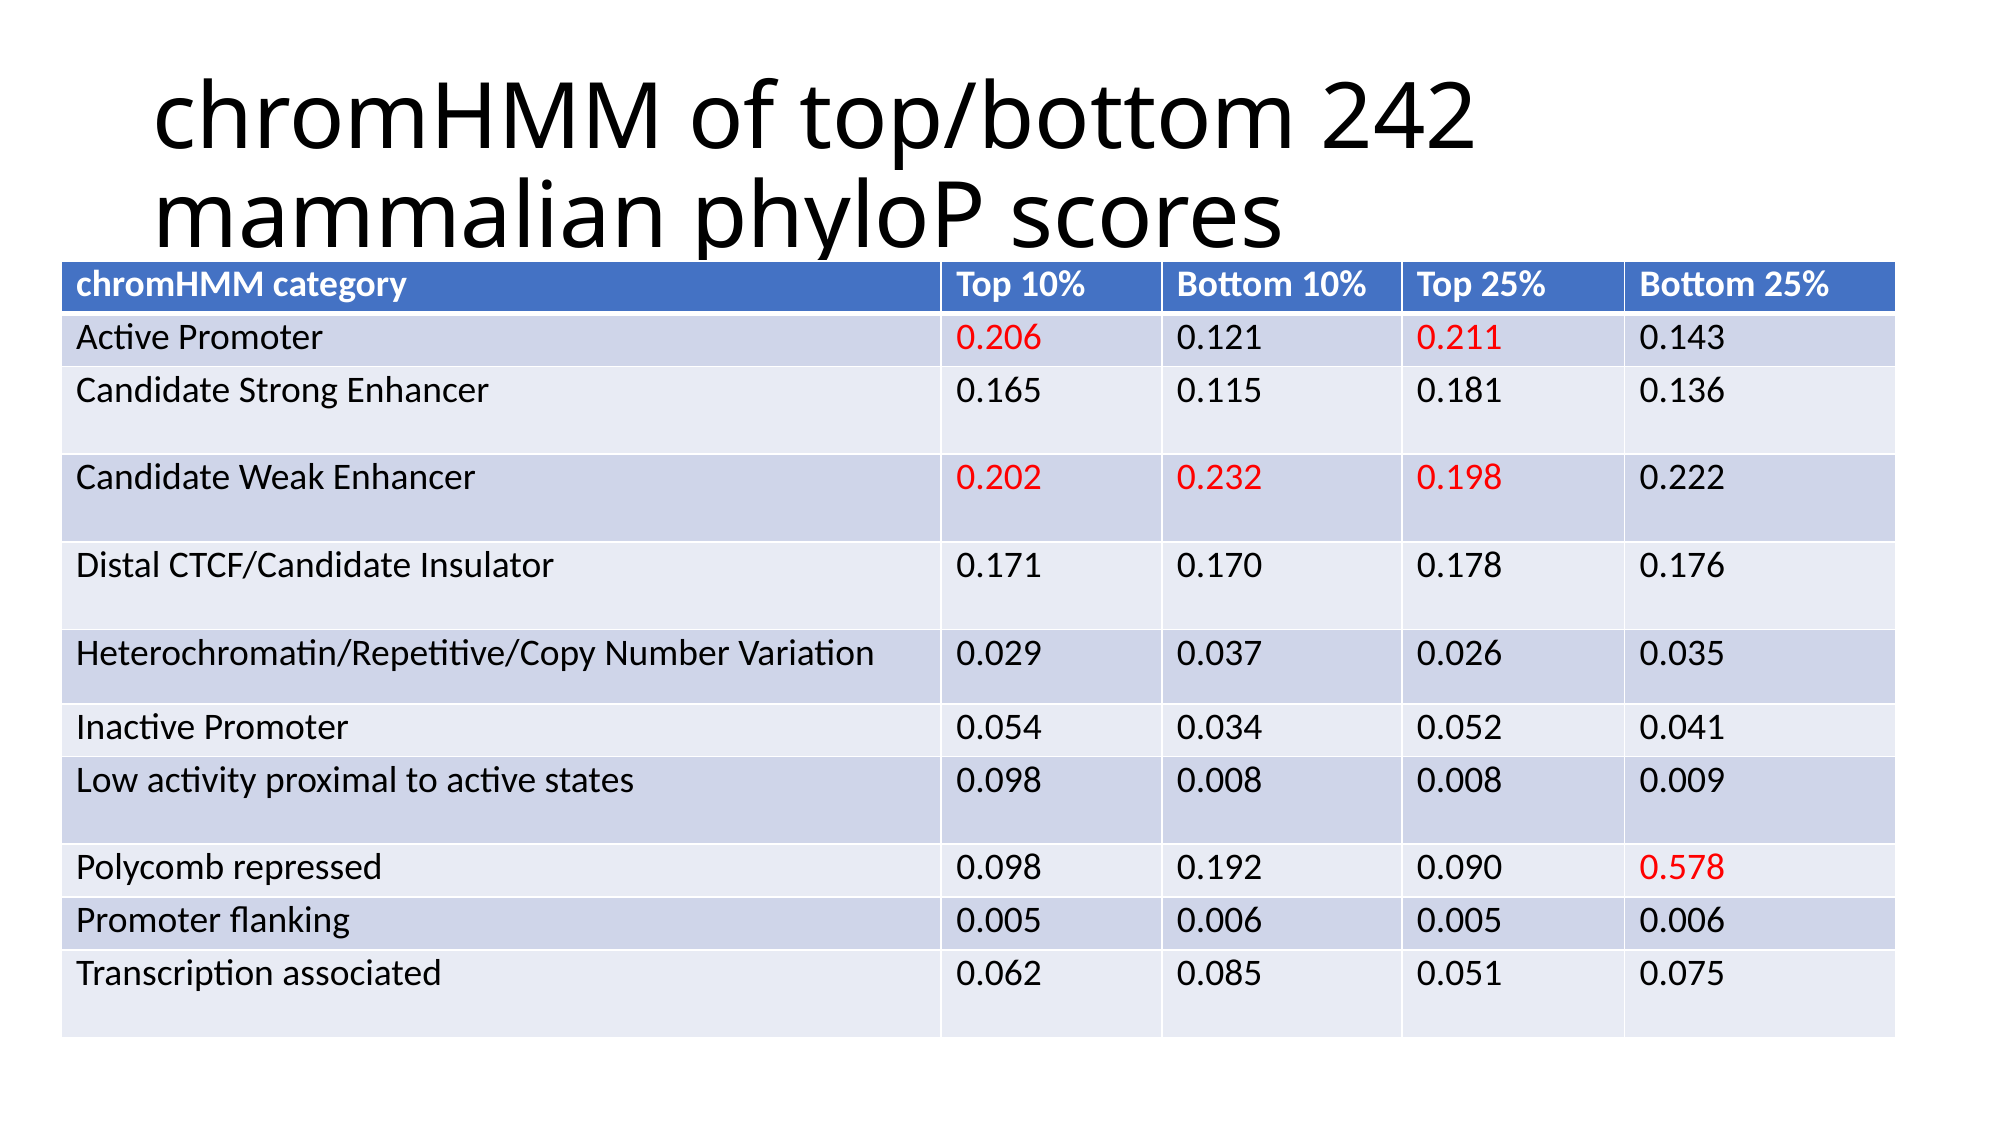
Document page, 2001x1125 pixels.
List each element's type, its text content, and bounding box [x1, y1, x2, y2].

table_cell Distal CTCF/Candidate Insulator [62, 543, 940, 629]
table_cell 0.075 [1625, 951, 1895, 1037]
table_cell Candidate Strong Enhancer [62, 367, 940, 453]
table_cell 0.026 [1403, 630, 1624, 703]
table_cell Active Promoter [62, 316, 940, 366]
table_cell 0.222 [1625, 455, 1895, 541]
table_cell 0.178 [1403, 543, 1624, 629]
table_cell 0.005 [1403, 898, 1624, 949]
table_cell 0.008 [1163, 757, 1401, 843]
table_cell Candidate Weak Enhancer [62, 455, 940, 541]
table_cell 0.206 [942, 316, 1161, 366]
table_cell 0.176 [1625, 543, 1895, 629]
table_cell 0.051 [1403, 951, 1624, 1037]
table_cell Heterochromatin/Repetitive/Copy Number Variation [62, 630, 940, 703]
table_cell Transcription associated [62, 951, 940, 1037]
table_cell 0.198 [1403, 455, 1624, 541]
table_cell 0.211 [1403, 316, 1624, 366]
table_cell 0.136 [1625, 367, 1895, 453]
title chromHMM of top/bottom 242 mammalian phyloP scores [137, 59, 1863, 260]
table_cell Promoter flanking [62, 898, 940, 949]
table_cell 0.202 [942, 455, 1161, 541]
table_header Top 10% [942, 262, 1161, 311]
table_cell 0.192 [1163, 845, 1401, 896]
table_cell 0.006 [1625, 898, 1895, 949]
table_header Bottom 10% [1163, 262, 1401, 311]
table_cell Polycomb repressed [62, 845, 940, 896]
table_cell 0.052 [1403, 705, 1624, 756]
table_cell 0.085 [1163, 951, 1401, 1037]
table_cell 0.062 [942, 951, 1161, 1037]
table_cell 0.098 [942, 845, 1161, 896]
table_header Bottom 25% [1625, 262, 1895, 311]
table_cell 0.165 [942, 367, 1161, 453]
table_cell 0.005 [942, 898, 1161, 949]
table_header Top 25% [1403, 262, 1624, 311]
table_header chromHMM category [62, 262, 940, 311]
table_cell 0.143 [1625, 316, 1895, 366]
table_cell 0.121 [1163, 316, 1401, 366]
table_cell 0.037 [1163, 630, 1401, 703]
table_cell Inactive Promoter [62, 705, 940, 756]
table_cell 0.578 [1625, 845, 1895, 896]
table_cell 0.232 [1163, 455, 1401, 541]
table_cell 0.034 [1163, 705, 1401, 756]
table_cell 0.009 [1625, 757, 1895, 843]
table_cell 0.006 [1163, 898, 1401, 949]
table_cell 0.090 [1403, 845, 1624, 896]
table_cell 0.171 [942, 543, 1161, 629]
table_cell 0.181 [1403, 367, 1624, 453]
table_cell 0.029 [942, 630, 1161, 703]
table_cell 0.054 [942, 705, 1161, 756]
table_cell 0.035 [1625, 630, 1895, 703]
table_cell Low activity proximal to active states [62, 757, 940, 843]
table_cell 0.098 [942, 757, 1161, 843]
table_cell 0.115 [1163, 367, 1401, 453]
table_cell 0.170 [1163, 543, 1401, 629]
table_cell 0.041 [1625, 705, 1895, 756]
table_cell 0.008 [1403, 757, 1624, 843]
